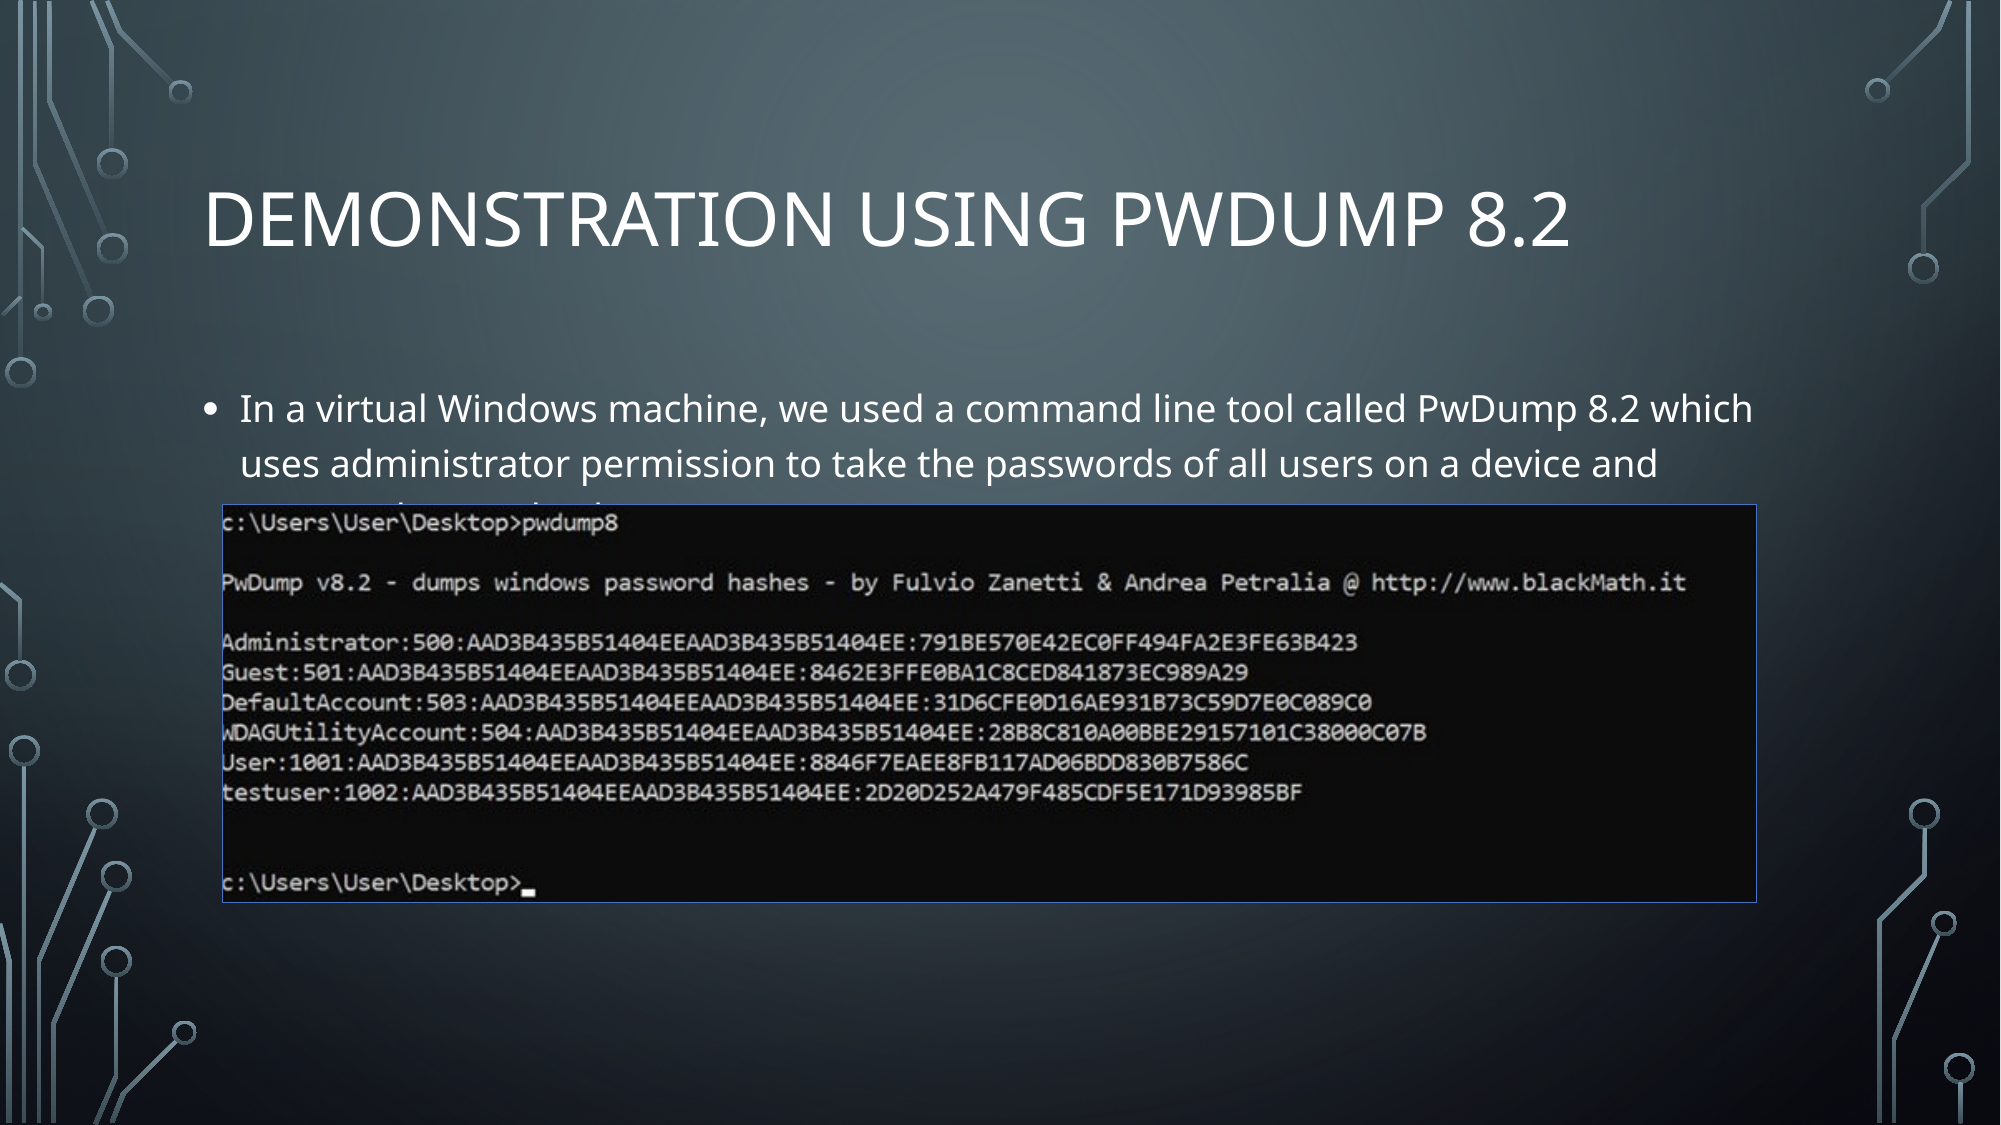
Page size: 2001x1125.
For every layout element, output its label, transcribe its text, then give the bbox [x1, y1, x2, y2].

title Demonstration USING PWDUMp 8.2 [187, 101, 1813, 344]
list In a virtual Windows machine, we used a command line tool called PwDump 8.2 which uses administrator permission to take the passwords of all users on a device and convert them to hashes. [187, 369, 1813, 950]
picture [221, 504, 1758, 903]
